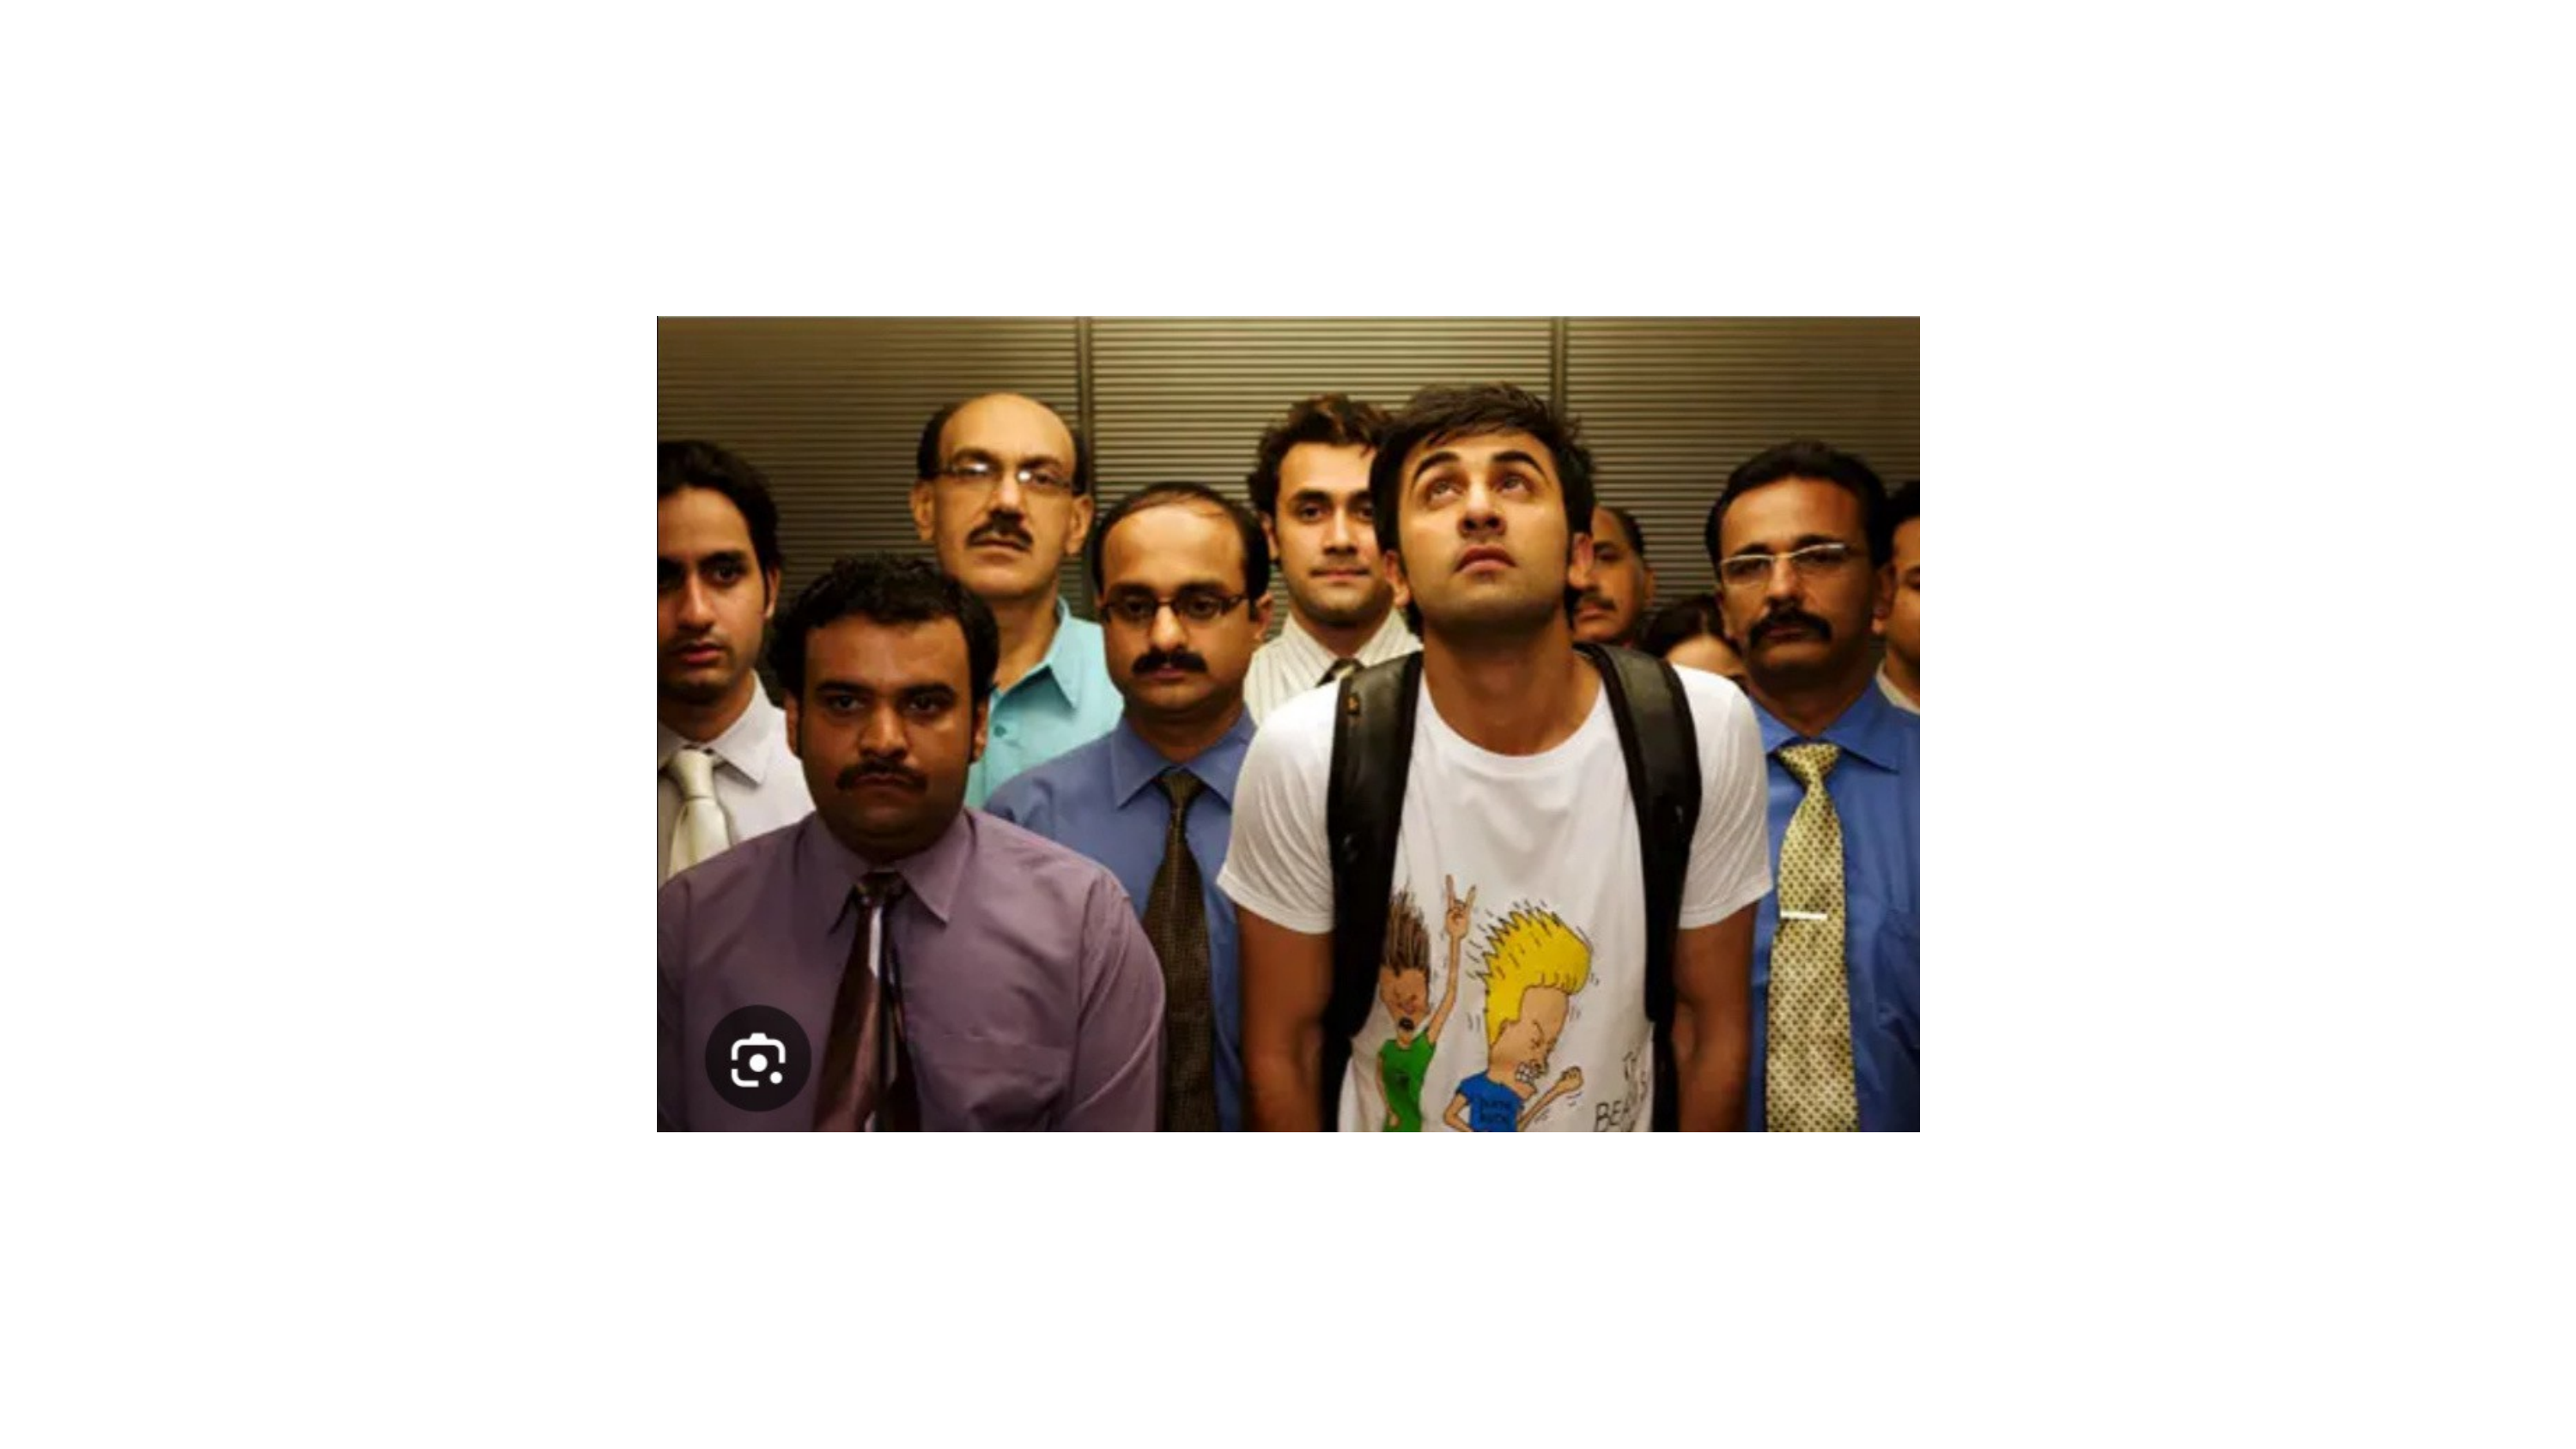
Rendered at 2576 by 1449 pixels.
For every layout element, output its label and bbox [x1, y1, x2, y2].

picture [656, 316, 1920, 1133]
